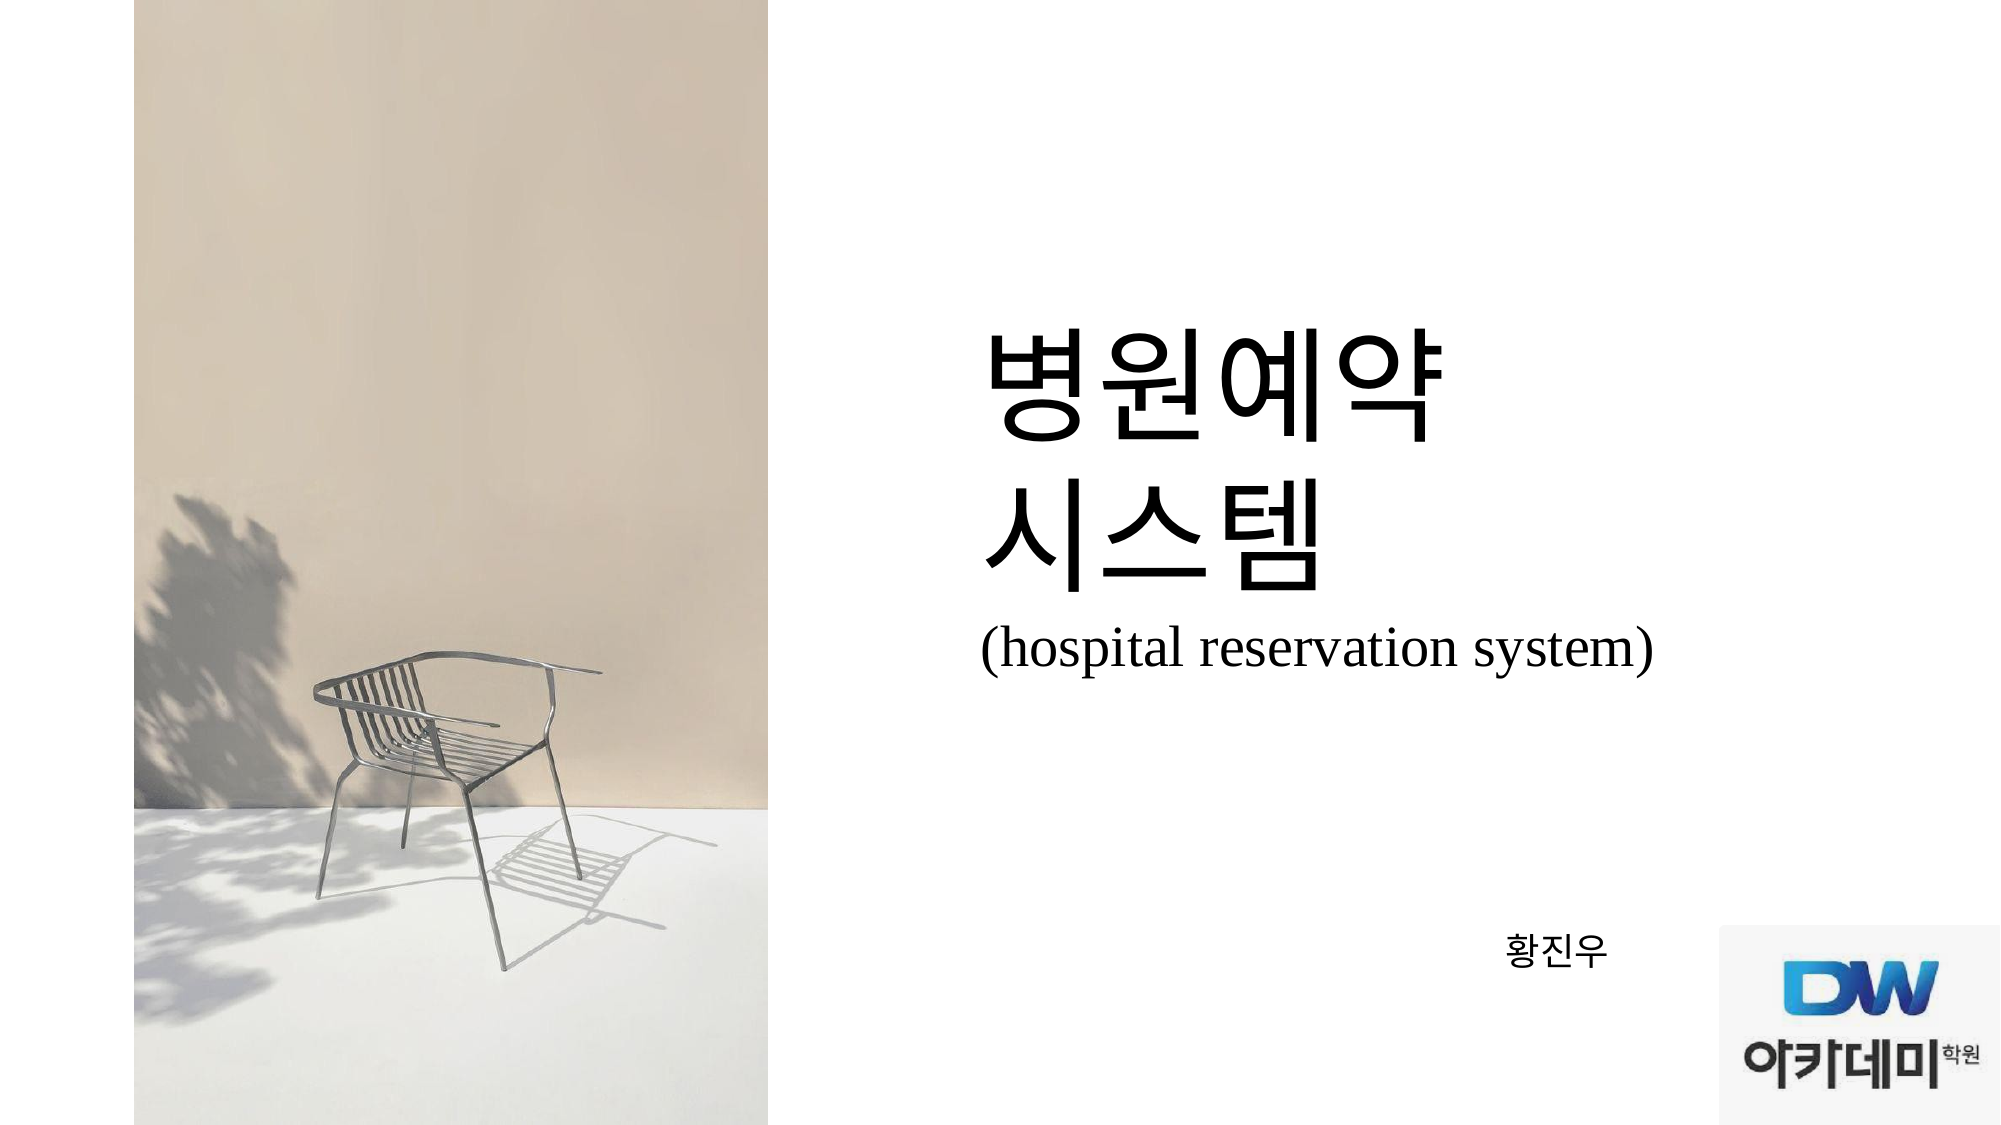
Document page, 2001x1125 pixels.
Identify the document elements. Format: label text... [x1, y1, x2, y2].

picture [133, 0, 768, 1125]
text_box 황진우 [1305, 925, 1717, 973]
title 병원예약 시스템 (hospital reservation system) [978, 305, 1720, 678]
picture [1719, 925, 2000, 1125]
